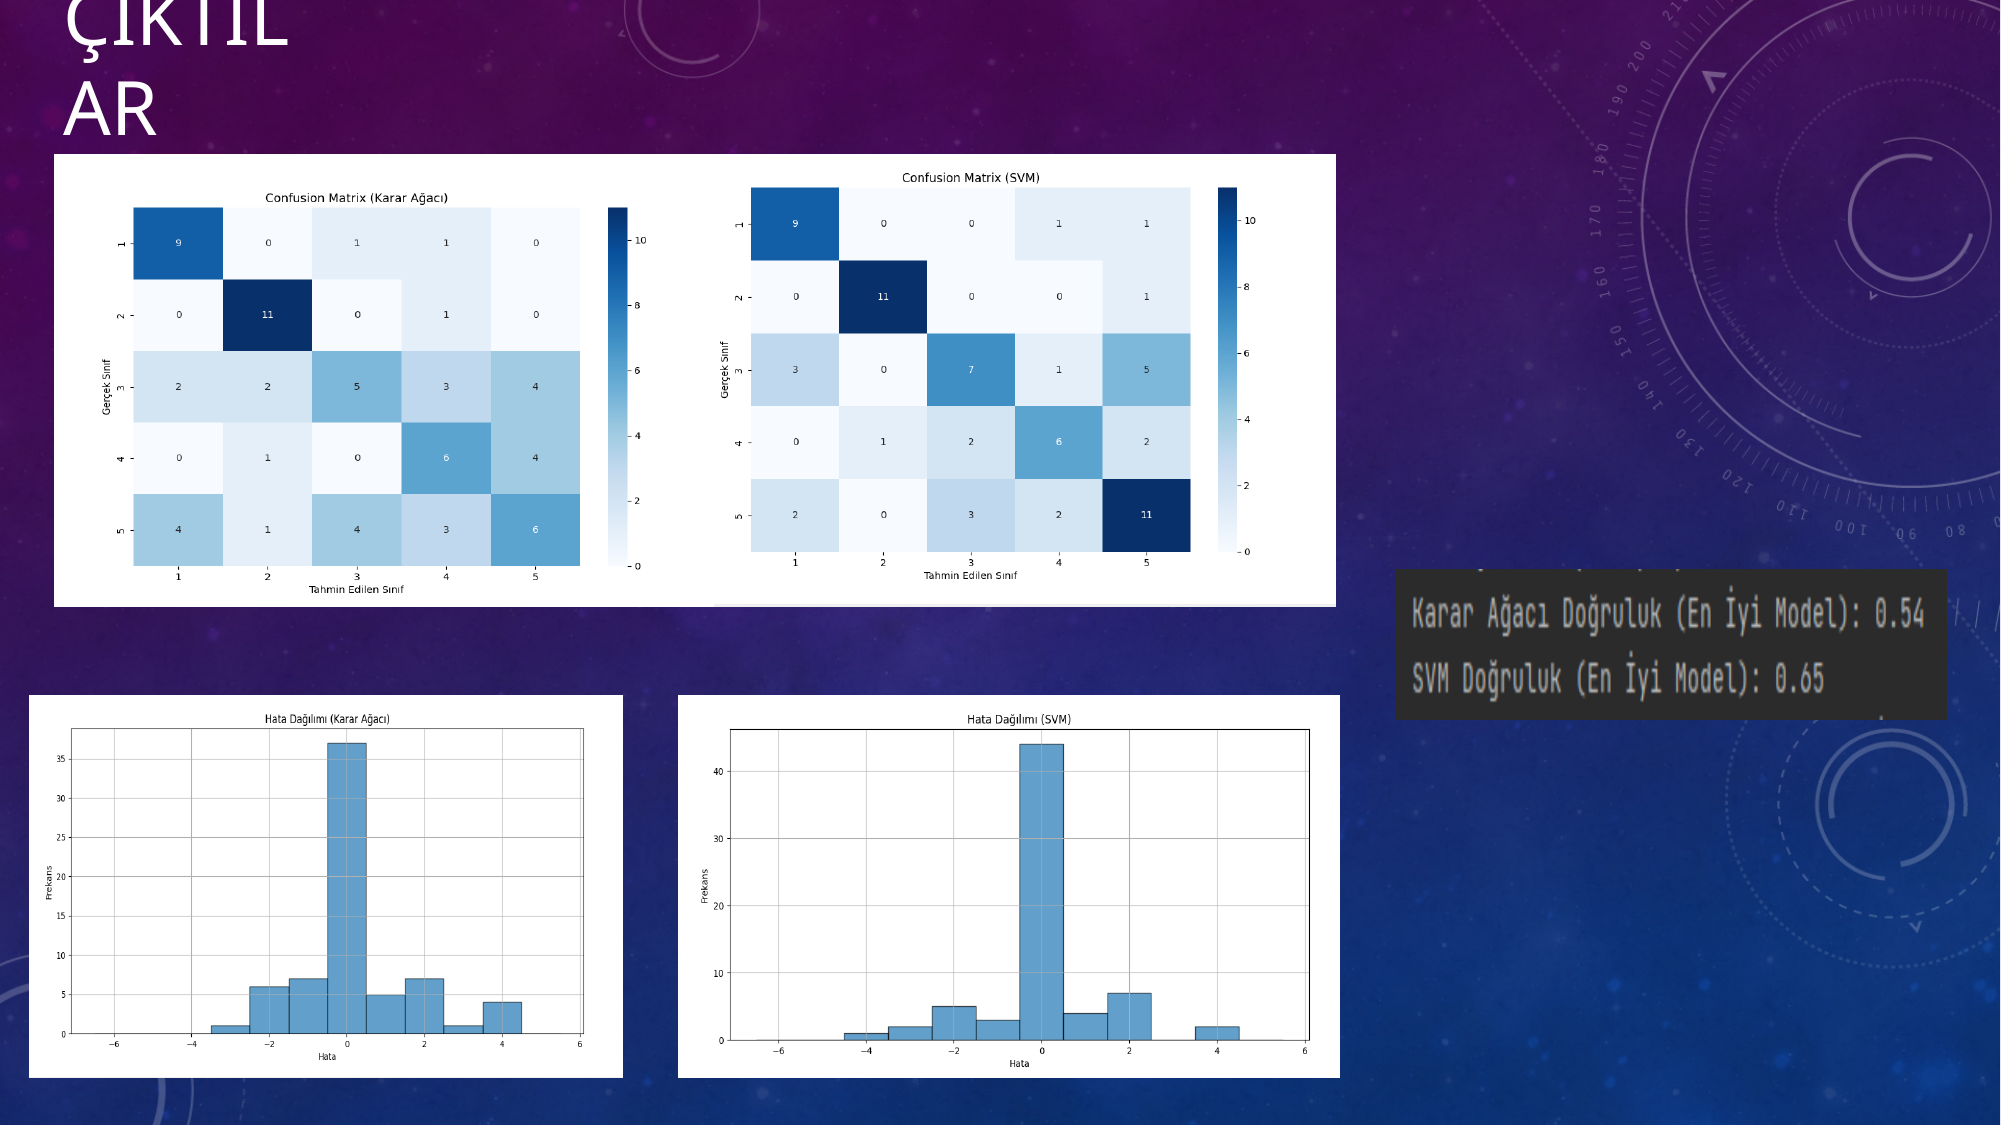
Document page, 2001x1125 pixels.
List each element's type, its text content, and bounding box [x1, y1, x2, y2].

title ÇIKTILAR [48, 0, 350, 159]
picture [0, 0, 2001, 1125]
